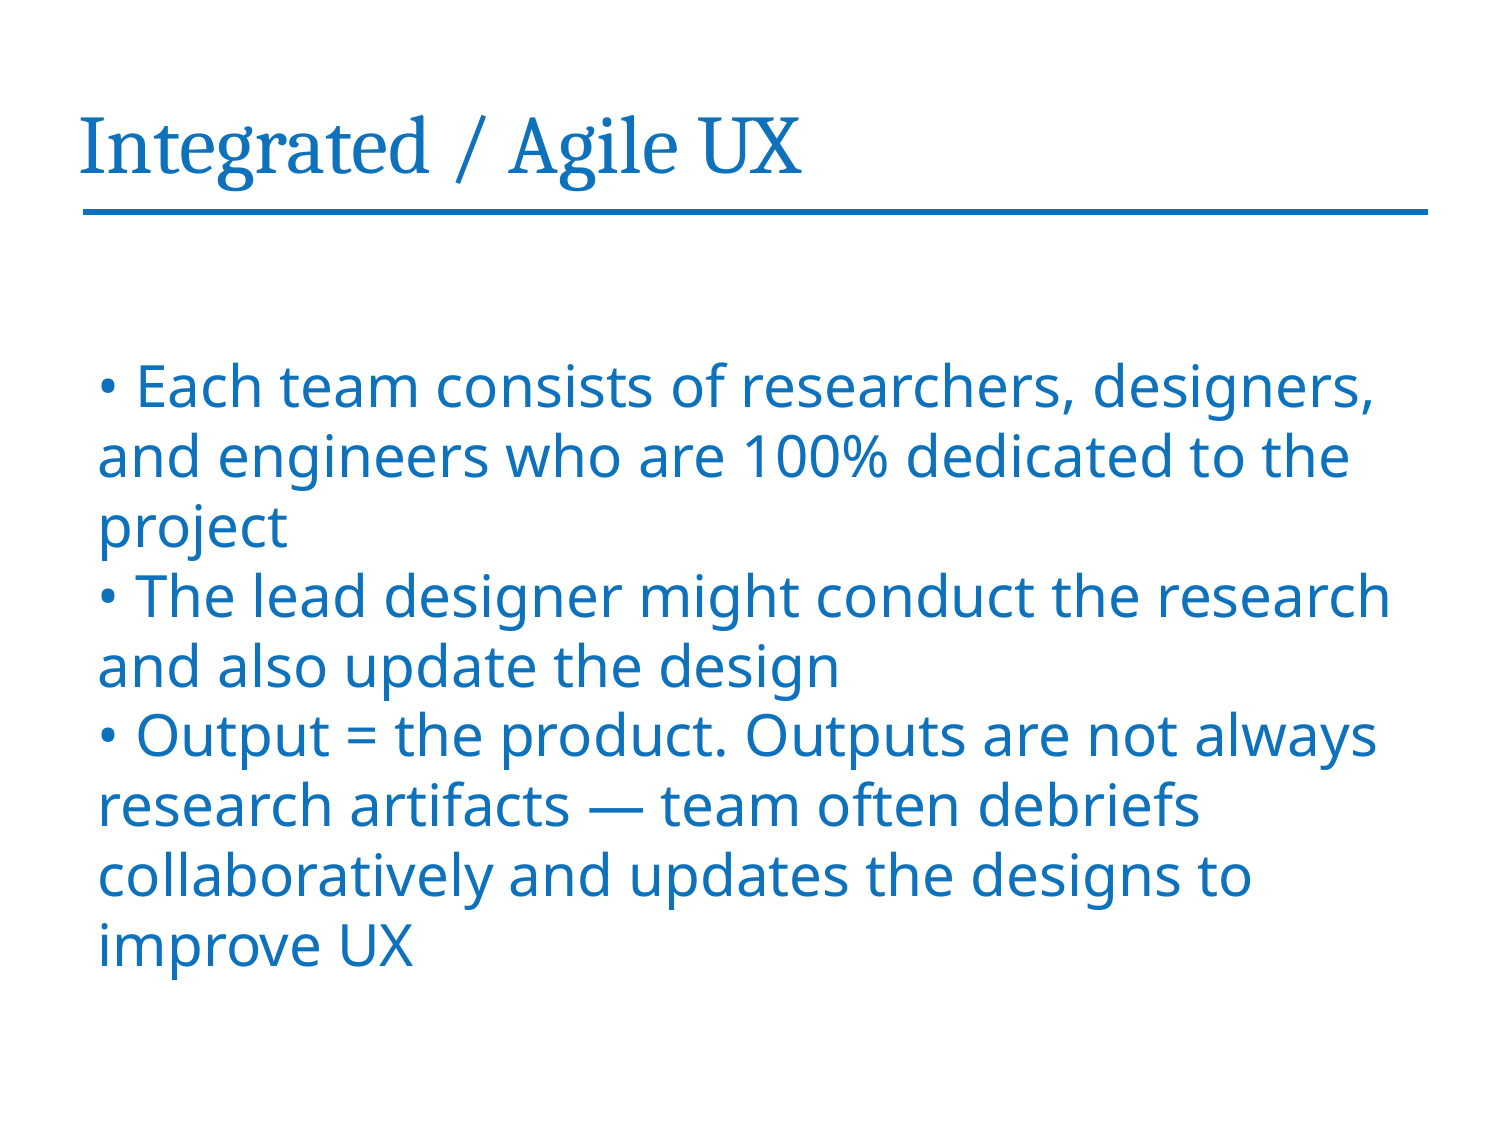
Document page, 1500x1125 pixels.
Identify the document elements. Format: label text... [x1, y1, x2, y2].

text_box Integrated / Agile UX [63, 44, 1372, 205]
text_box • Each team consists of researchers, designers, and engineers who are 100% dedicated to the project • The lead designer might conduct the research and also update the design • Output = the product. Outputs are not always research artifacts — team often debriefs collaboratively and updates the designs to improve UX [82, 333, 1429, 941]
